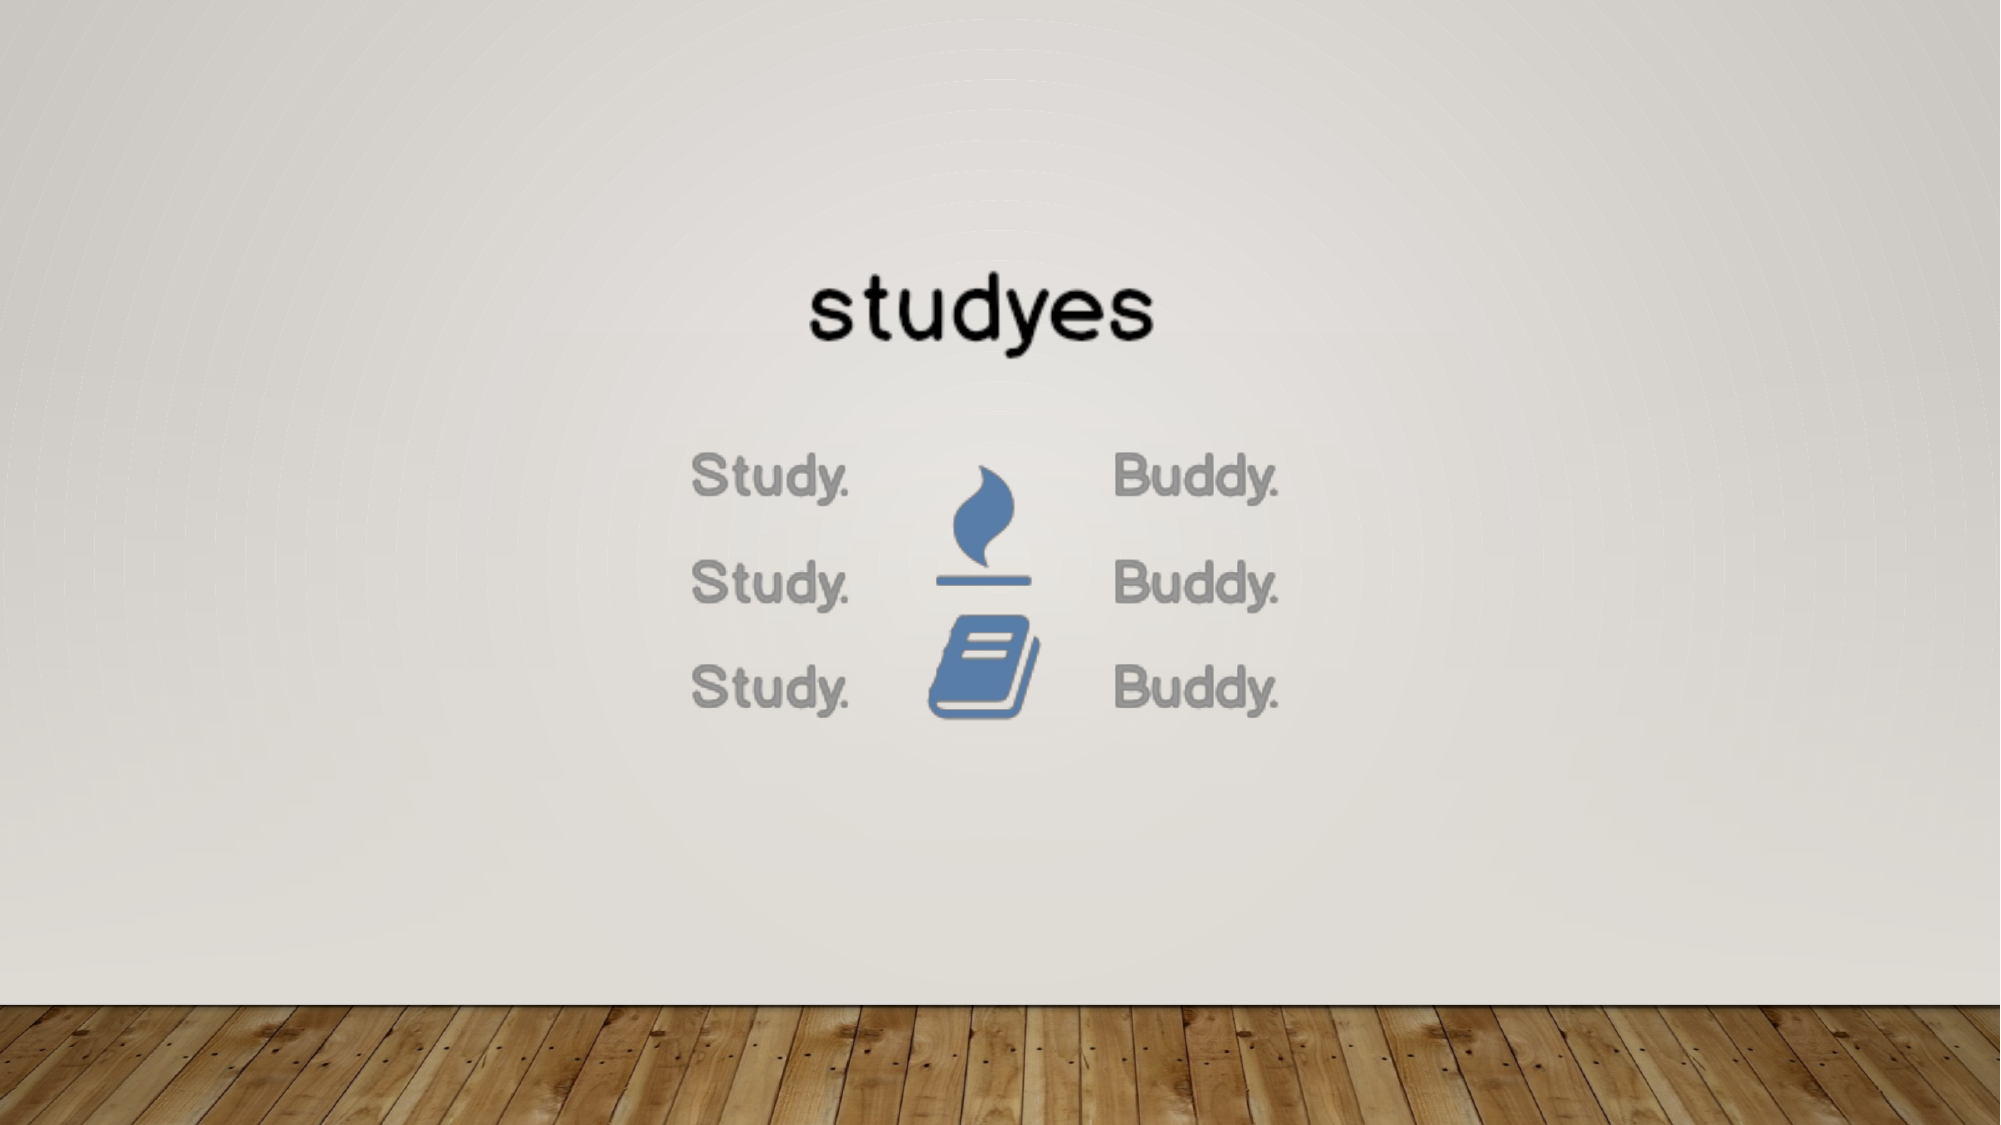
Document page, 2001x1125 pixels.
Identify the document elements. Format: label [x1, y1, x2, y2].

picture [691, 257, 1281, 729]
picture [0, 1005, 2000, 1125]
